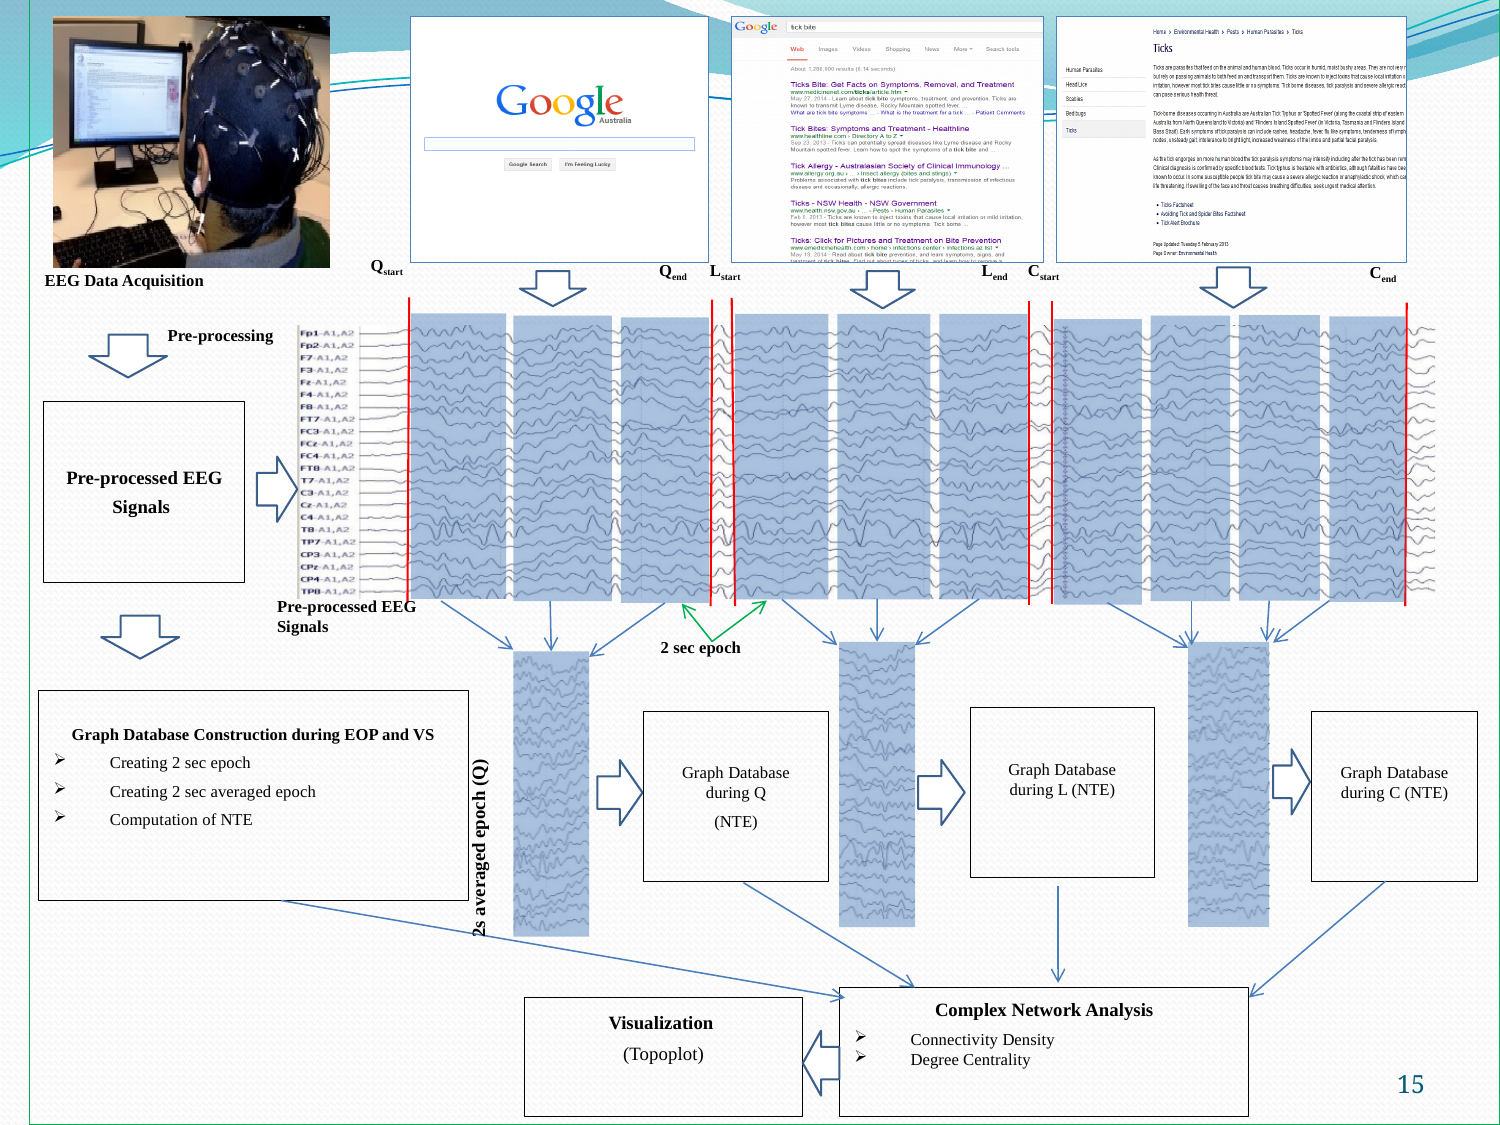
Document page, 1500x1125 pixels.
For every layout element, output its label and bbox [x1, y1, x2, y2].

text_box [29, 0, 1500, 1125]
